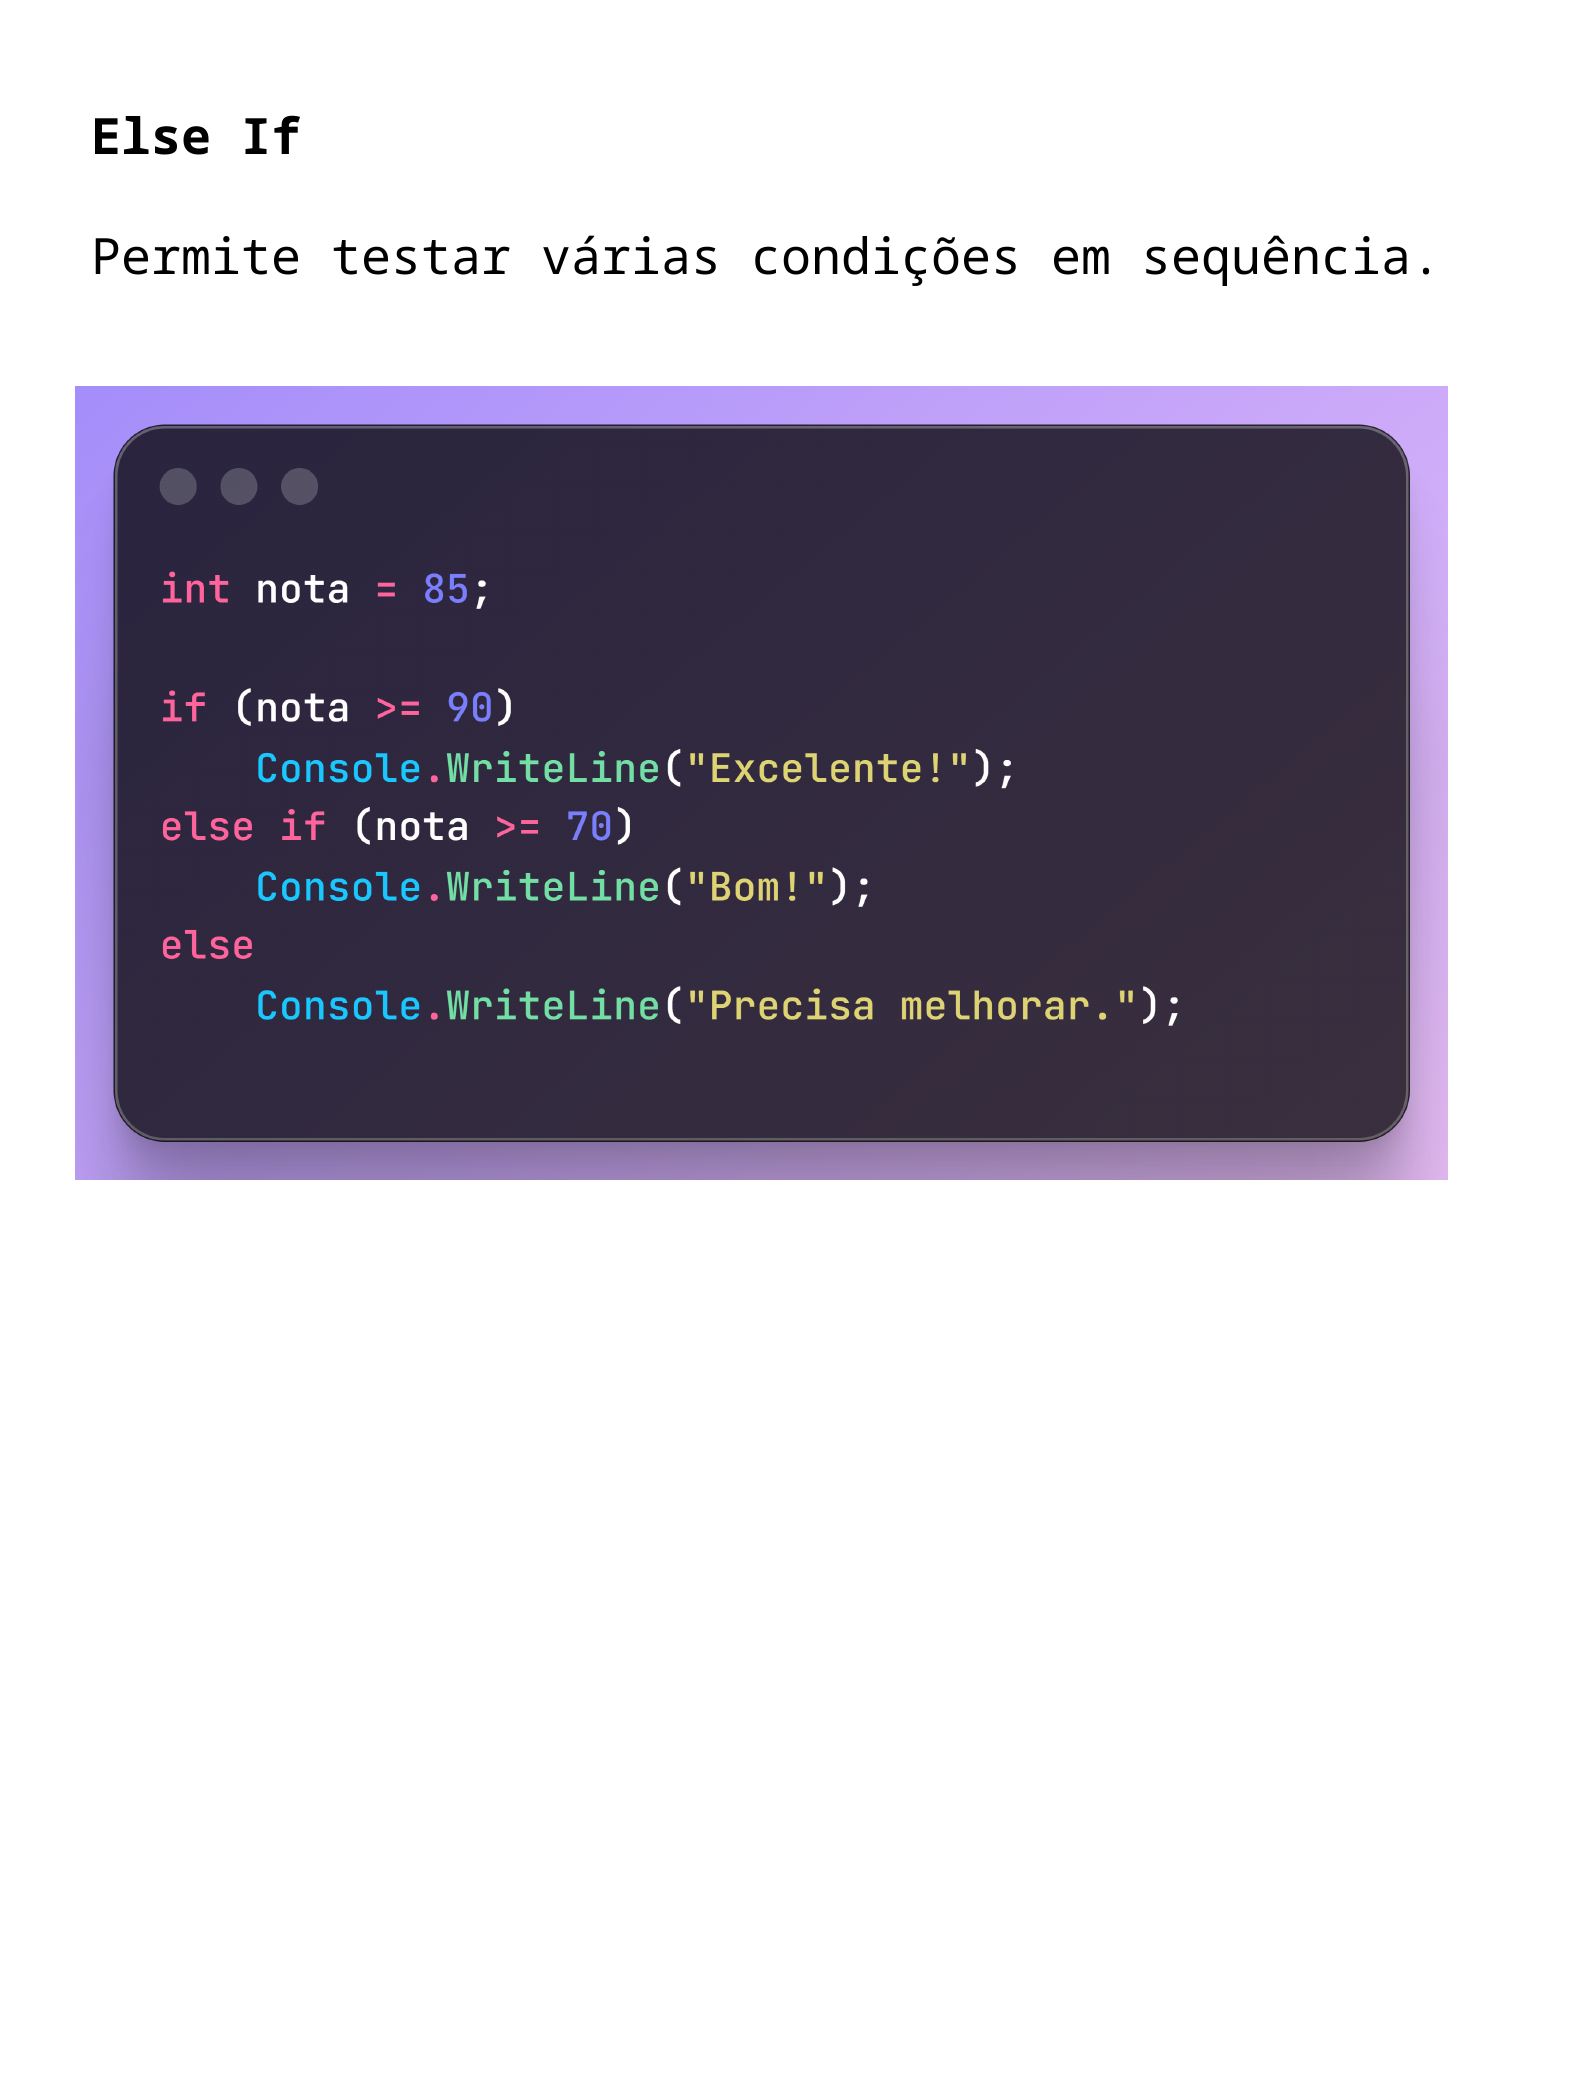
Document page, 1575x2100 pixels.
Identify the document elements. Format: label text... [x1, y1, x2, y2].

text_box Else If Permite testar várias condições em sequência. [76, 97, 1482, 352]
picture [74, 386, 1448, 1180]
